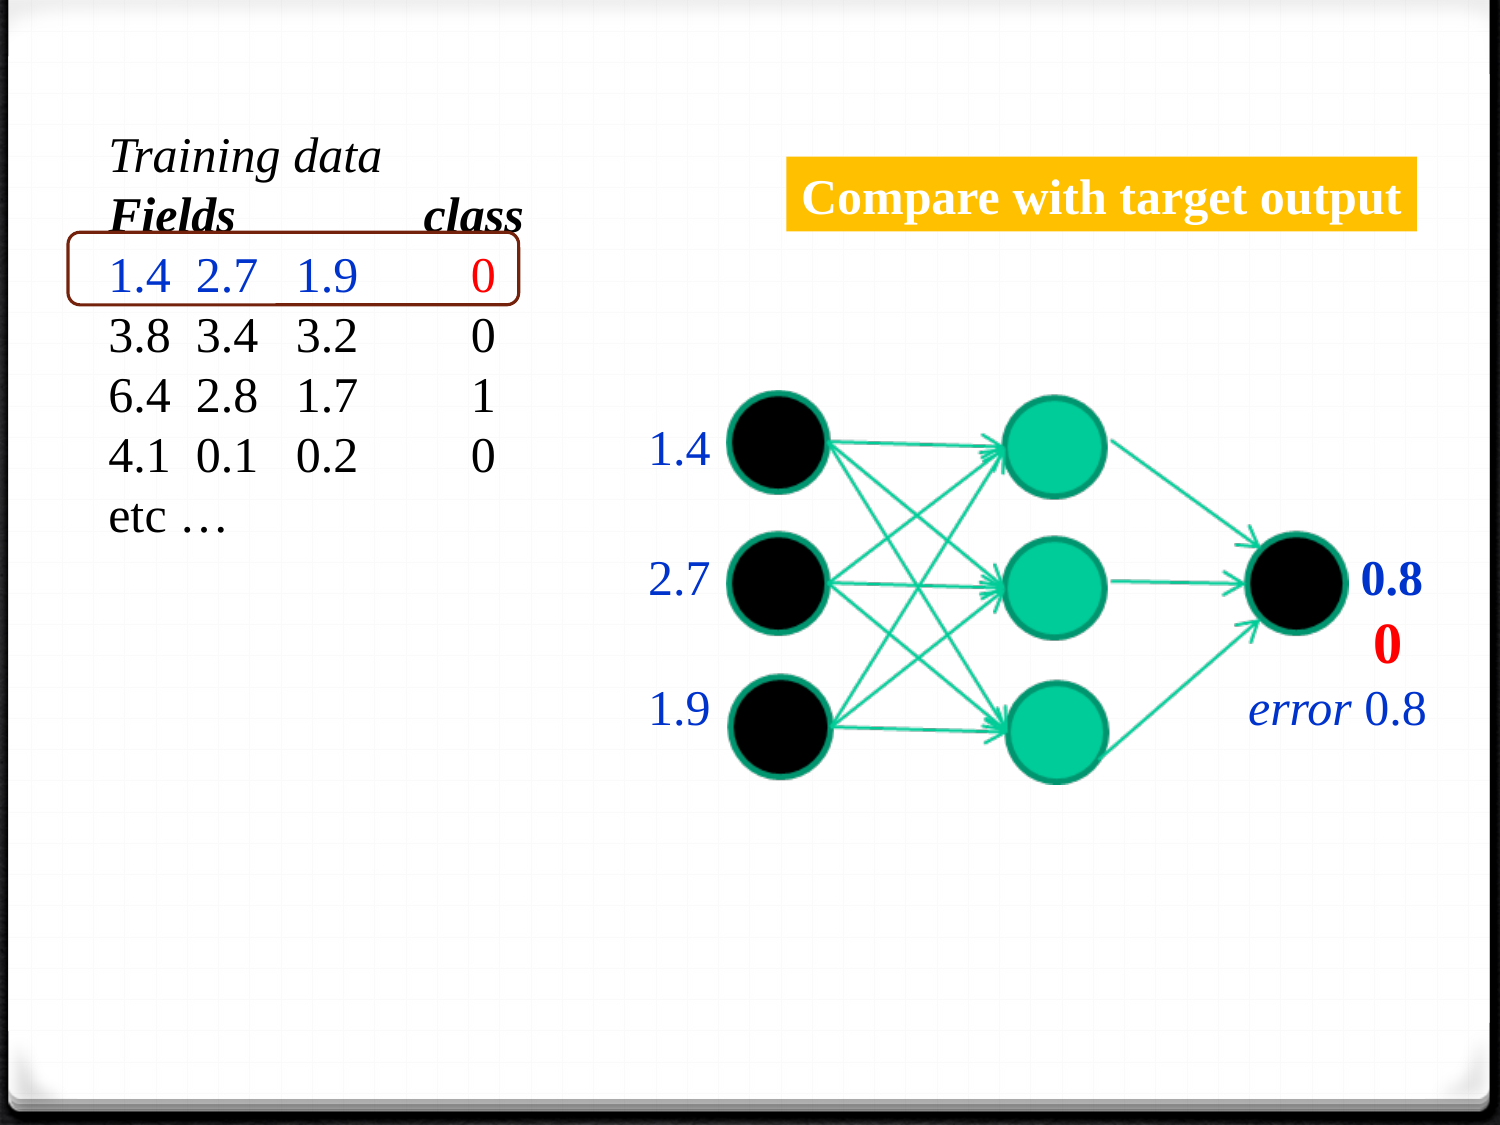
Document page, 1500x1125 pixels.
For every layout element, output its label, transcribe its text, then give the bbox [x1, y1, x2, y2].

text_box Compare with target output [786, 156, 1417, 232]
text_box Training data Fields class 1.4 2.7 1.9 0 3.8 3.4 3.2 0 6.4 2.8 1.7 1 4.1 0.1 0.2 0 etc … [93, 115, 539, 551]
text_box 1.4 2.7 0.8 0 1.9 error 0.8 [633, 408, 720, 743]
text_box [66, 230, 521, 307]
text_box 1.4 2.7 0.8 0 1.9 error 0.8 [1354, 408, 1451, 743]
picture [0, 0, 1500, 1125]
